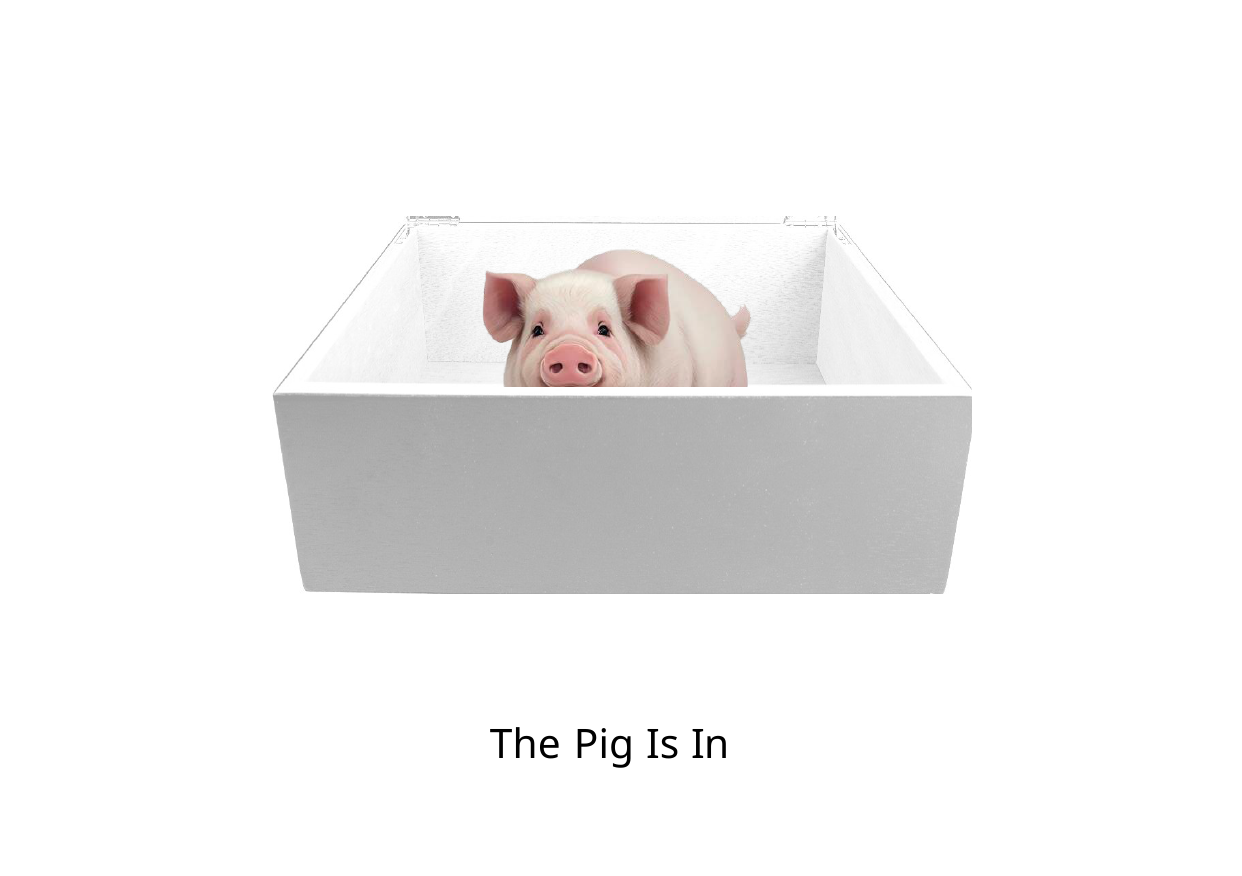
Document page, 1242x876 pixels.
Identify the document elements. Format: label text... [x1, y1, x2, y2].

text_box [272, 188, 972, 595]
text_box The Pig Is In [487, 716, 740, 767]
